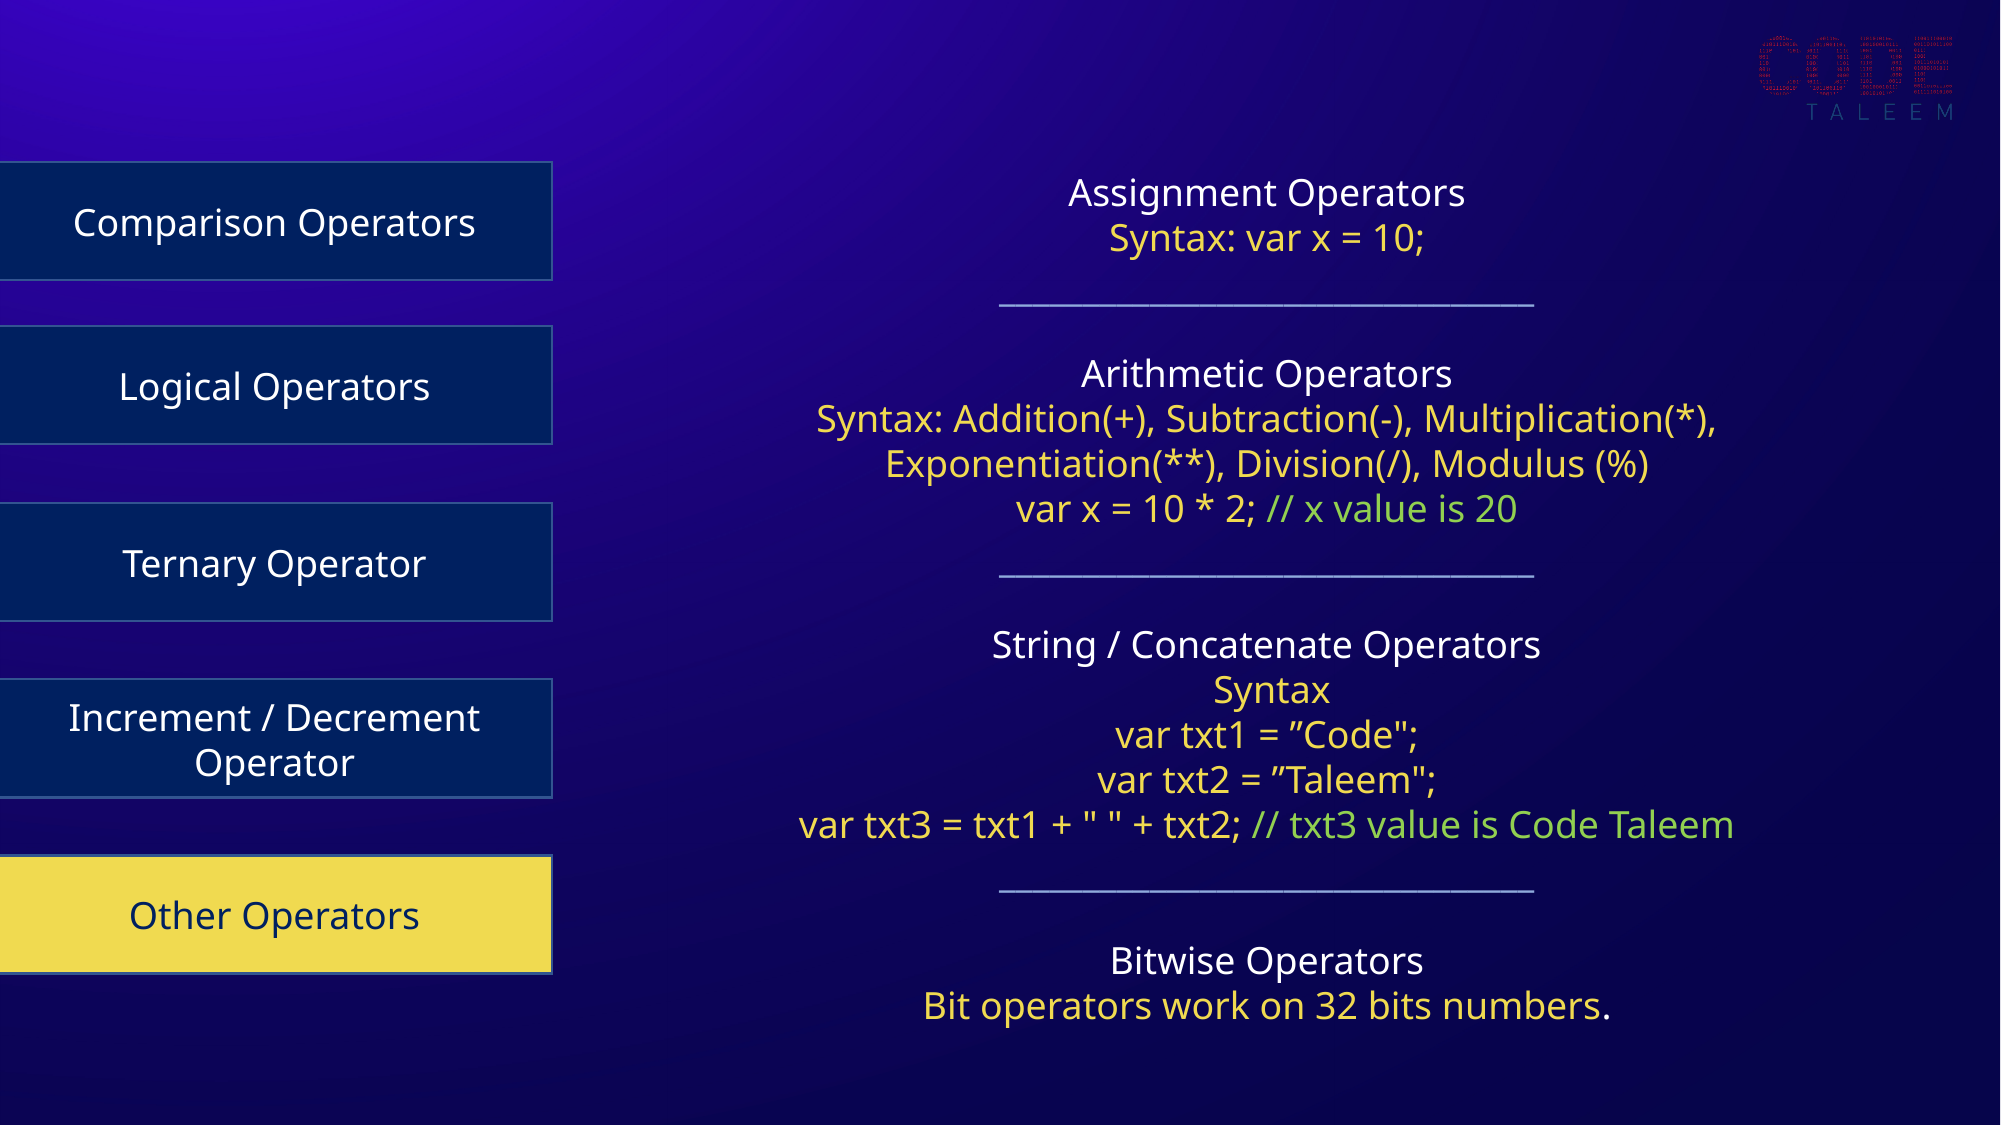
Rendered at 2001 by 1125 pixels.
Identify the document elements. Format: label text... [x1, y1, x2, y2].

text_box Other Operators [0, 854, 553, 975]
text_box Logical Operators [0, 325, 553, 445]
picture [0, 0, 2001, 1125]
text_box Increment / Decrement Operator [0, 678, 553, 799]
text_box Ternary Operator [0, 502, 553, 622]
text_box Assignment Operators Syntax: var x = 10; ________________________________ Arithmetic Operators Syntax: Addition(+), Subtraction(-), Multiplication(*), Exponentiation(**), Division(/), Modulus (%) var x = 10 * 2; // x value is 20 ________________________________ String / Concatenate Operators Syntax var txt1 = ”Code"; var txt2 = ”Taleem"; var txt3 = txt1 + " " + txt2; // txt3 value is Code Taleem ________________________________ Bitwise Operators Bit operators work on 32 bits numbers. [650, 162, 1884, 1035]
text_box Comparison Operators [0, 161, 553, 281]
